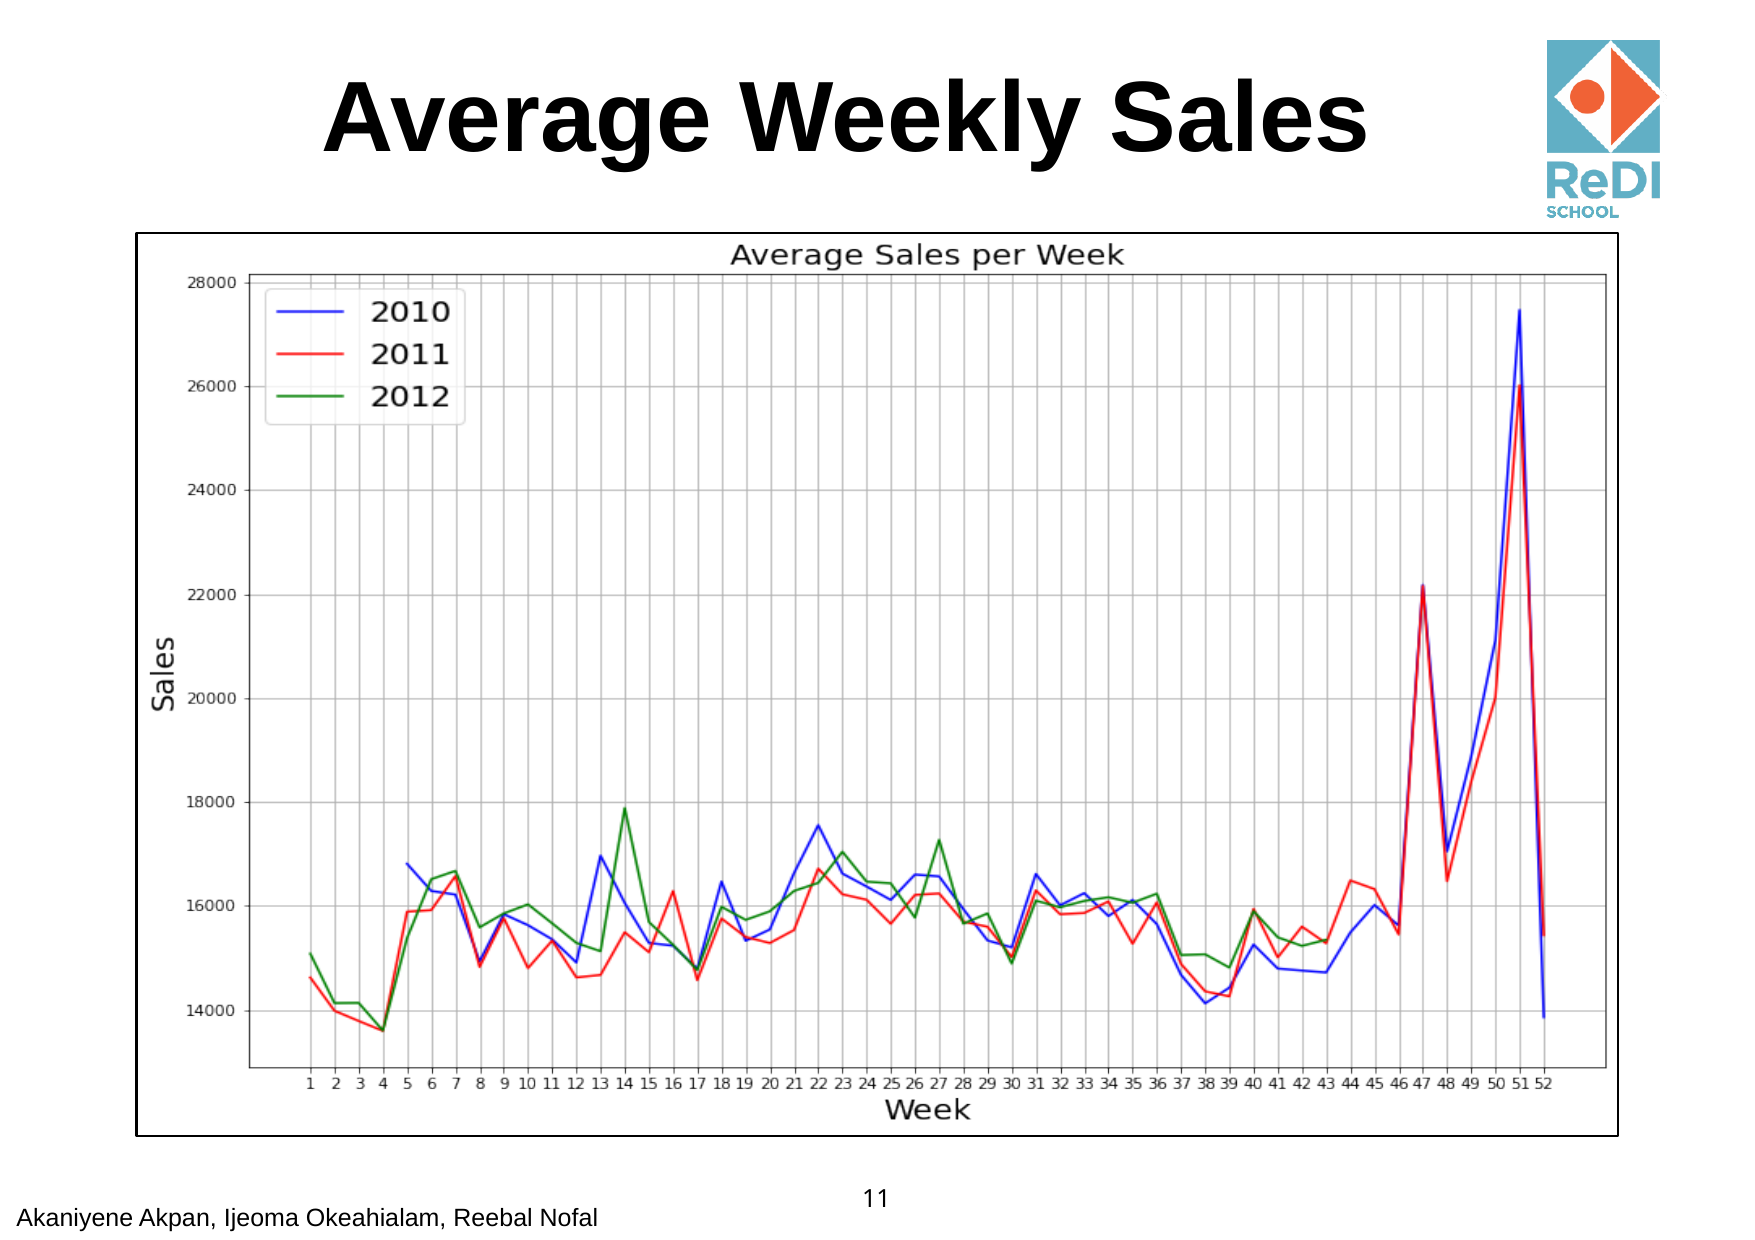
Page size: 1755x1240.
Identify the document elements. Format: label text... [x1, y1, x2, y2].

picture [137, 233, 1617, 1136]
picture [1546, 40, 1667, 222]
text_box Average Weekly Sales [161, 44, 1531, 179]
text_box Akaniyene Akpan, Ijeoma Okeahialam, Reebal Nofal [1, 1194, 615, 1239]
slide_number 11 [854, 1175, 898, 1218]
